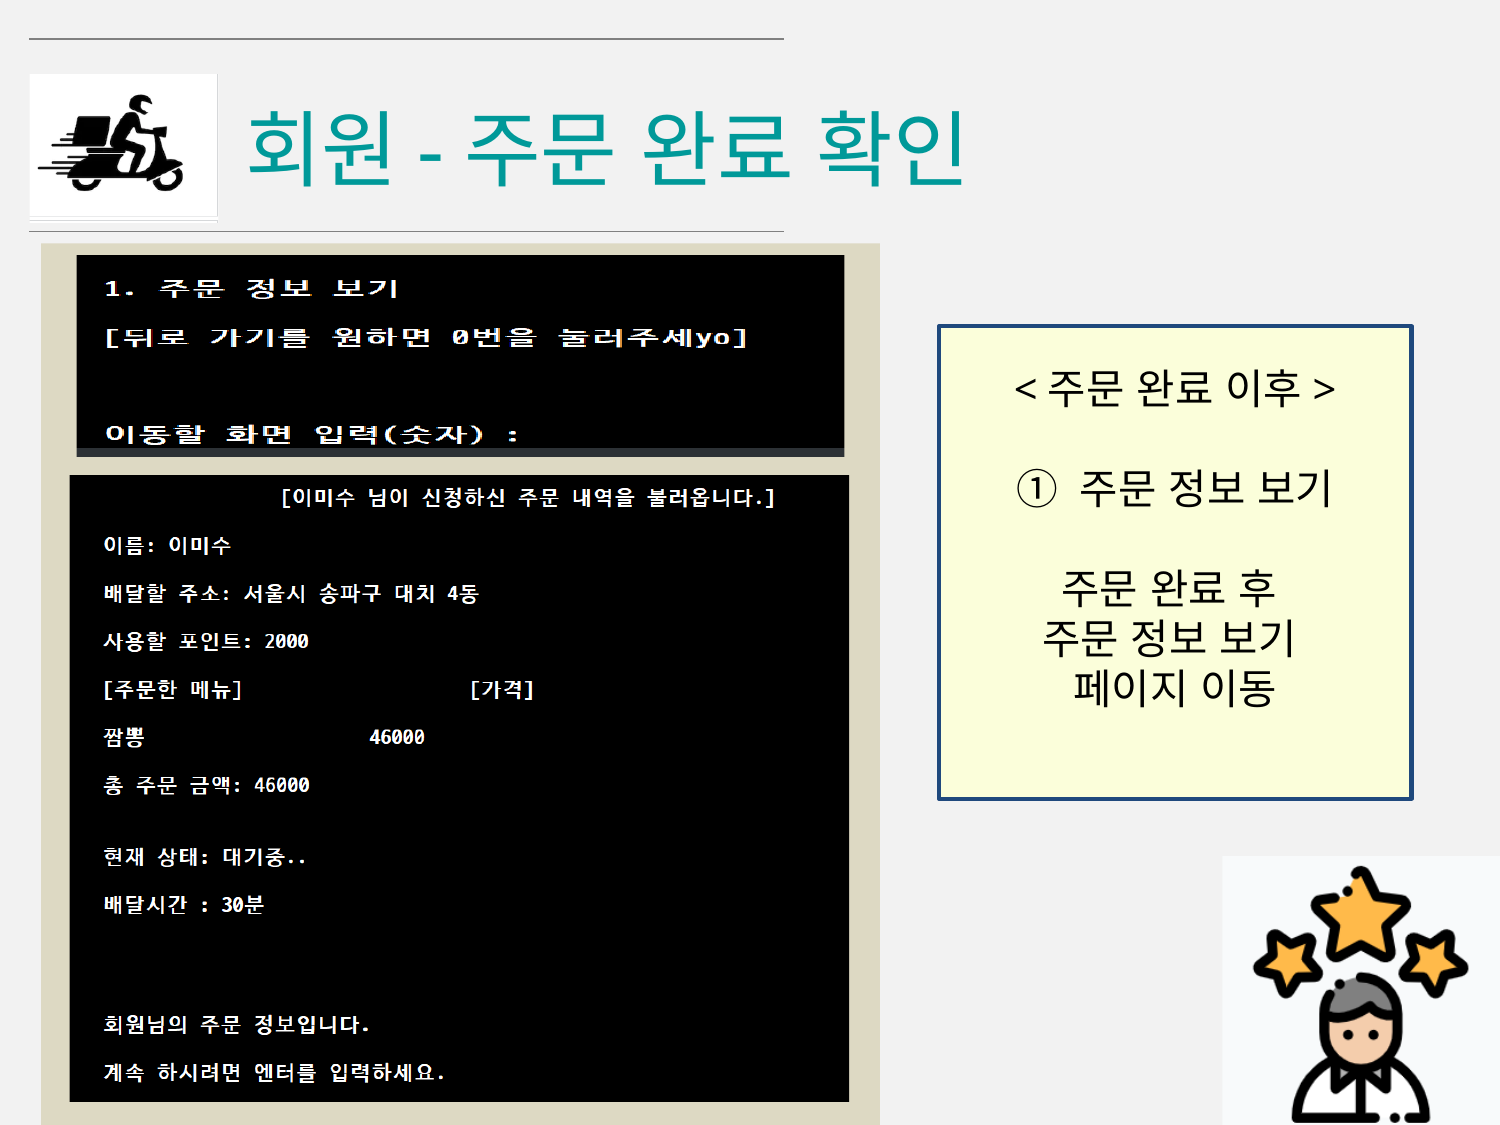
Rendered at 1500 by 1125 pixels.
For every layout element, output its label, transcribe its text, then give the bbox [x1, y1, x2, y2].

text_box <주문 완료 이후> ① 주문 정보 보기 주문 완료 후 주문 정보 보기 페이지 이동 [937, 324, 1414, 801]
picture [76, 255, 845, 457]
picture [69, 475, 850, 1103]
picture [29, 73, 219, 224]
picture [1222, 855, 1500, 1125]
text_box [39, 241, 882, 1125]
text_box 회원-주문 완료 확인 [230, 90, 1465, 205]
